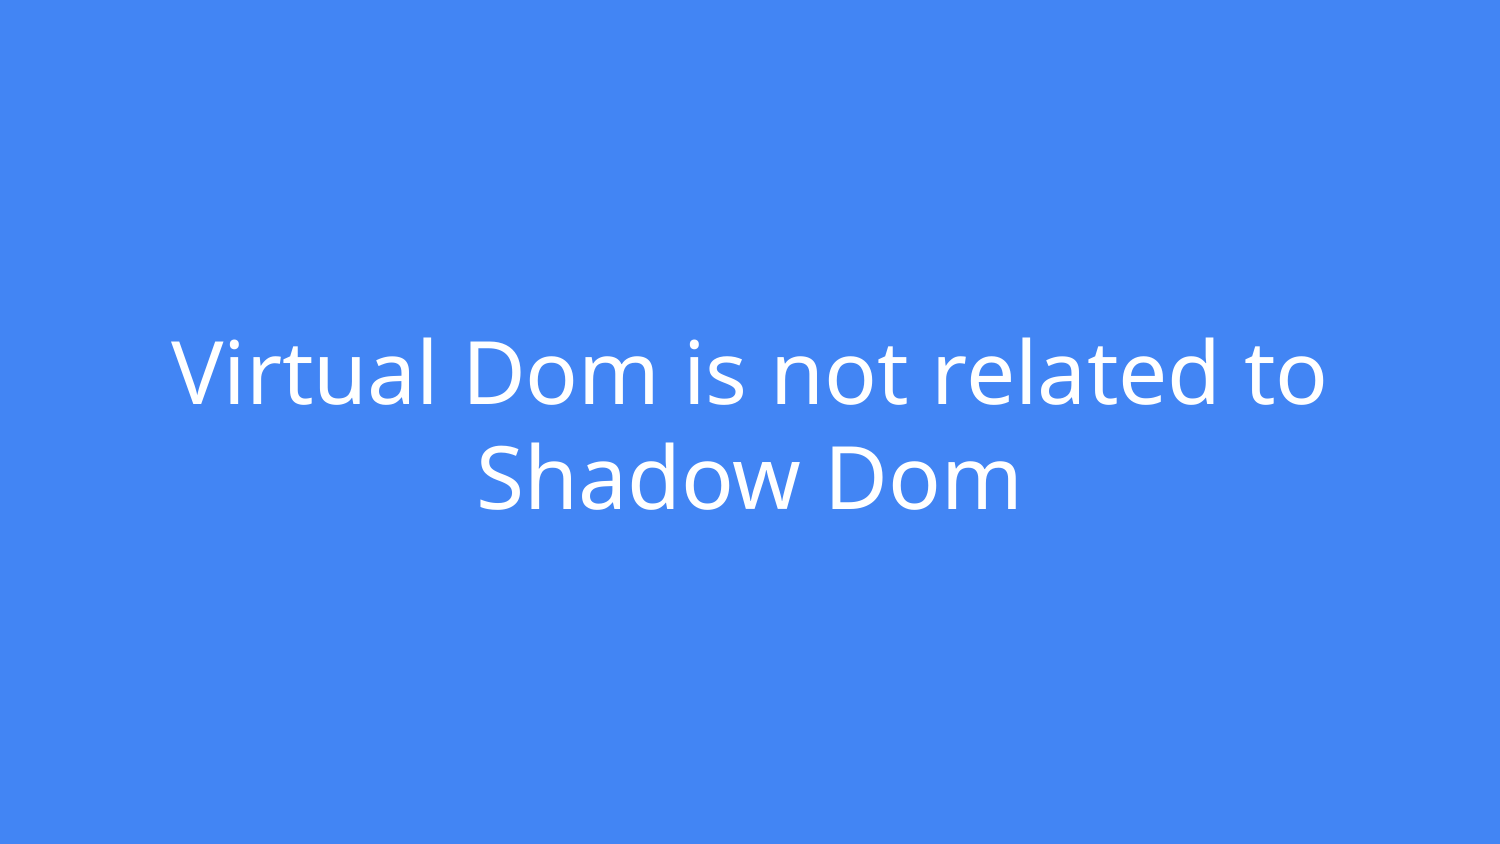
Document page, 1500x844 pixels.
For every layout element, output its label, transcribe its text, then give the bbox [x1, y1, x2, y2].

title Virtual Dom is not related to Shadow Dom [75, 338, 1425, 505]
